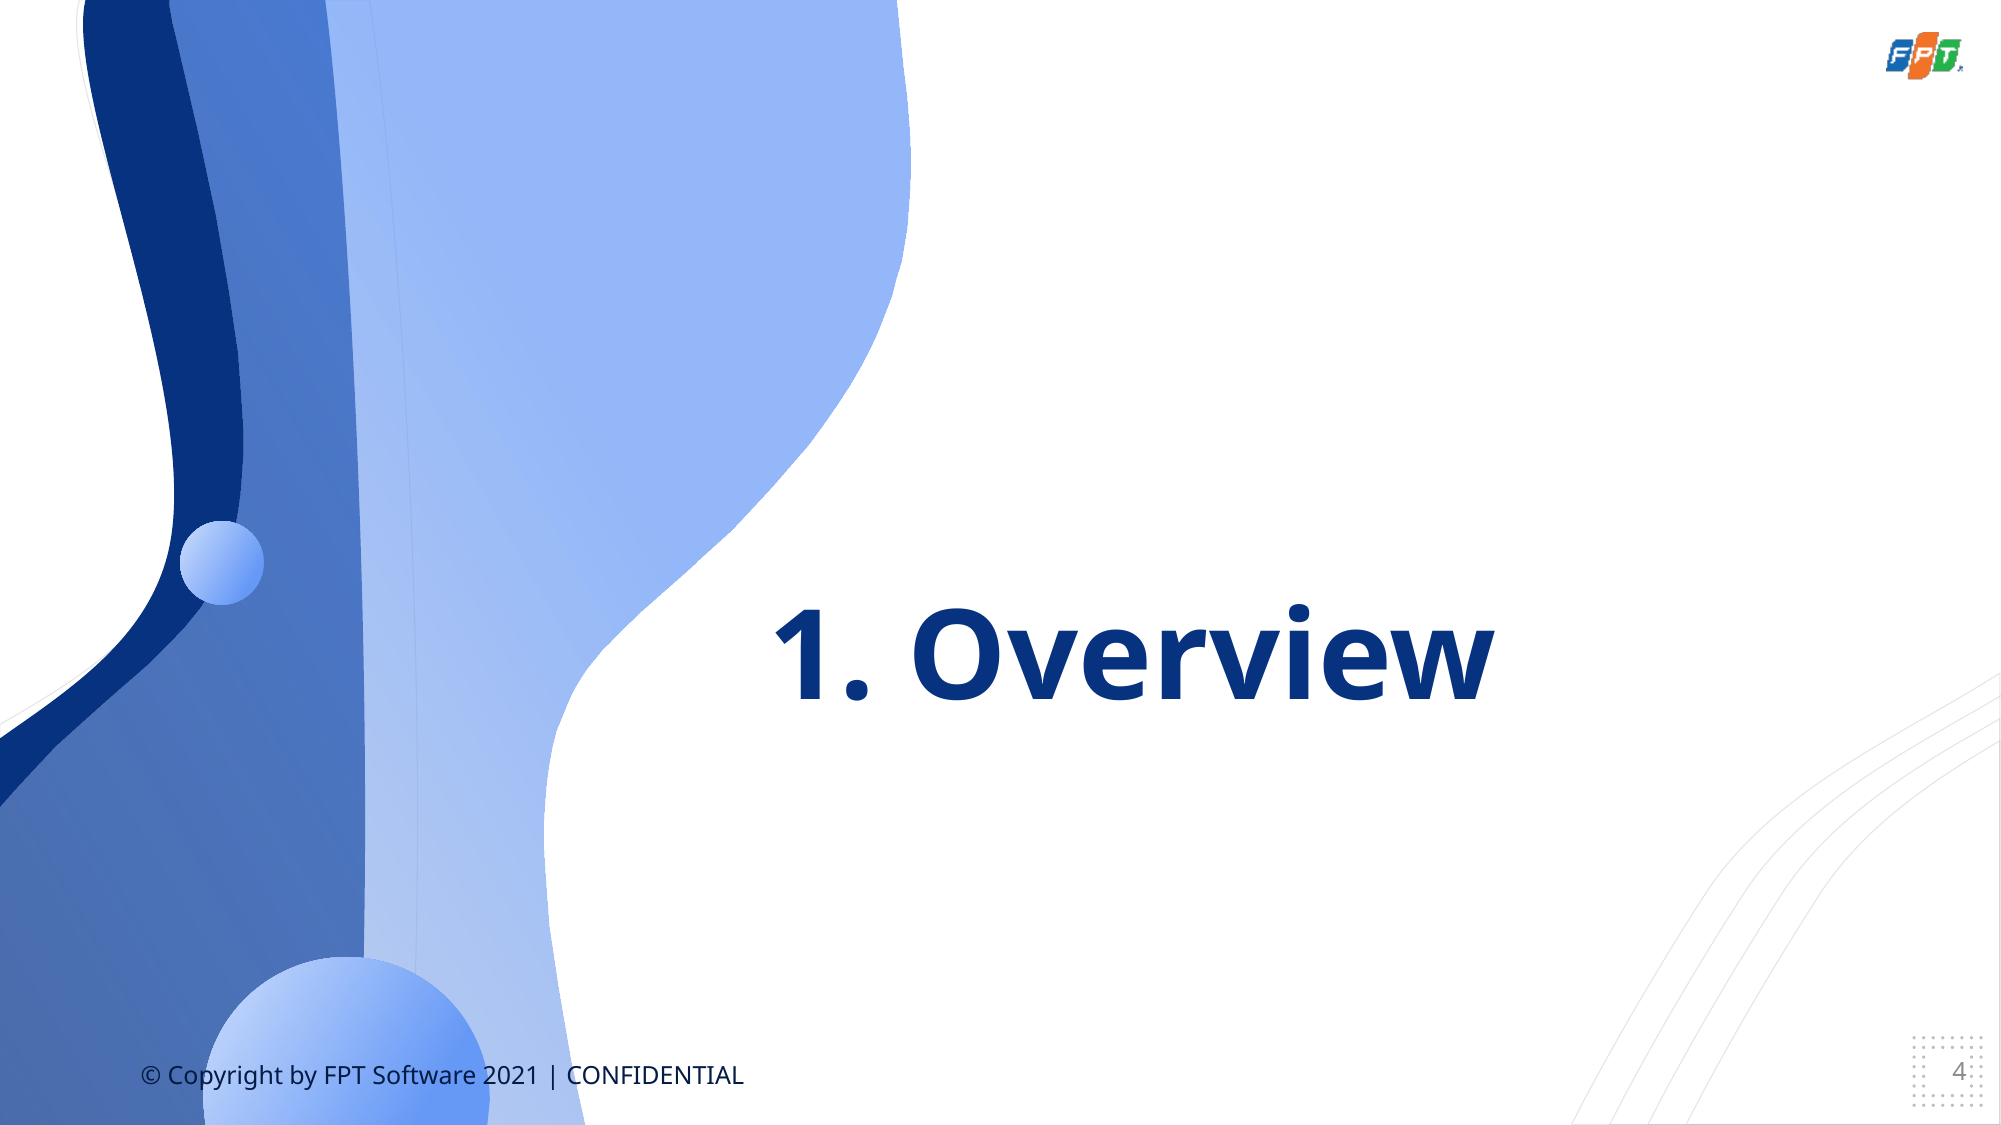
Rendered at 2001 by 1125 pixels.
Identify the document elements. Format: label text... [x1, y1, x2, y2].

picture [1886, 32, 1963, 81]
title 1. Overview [753, 548, 1870, 735]
